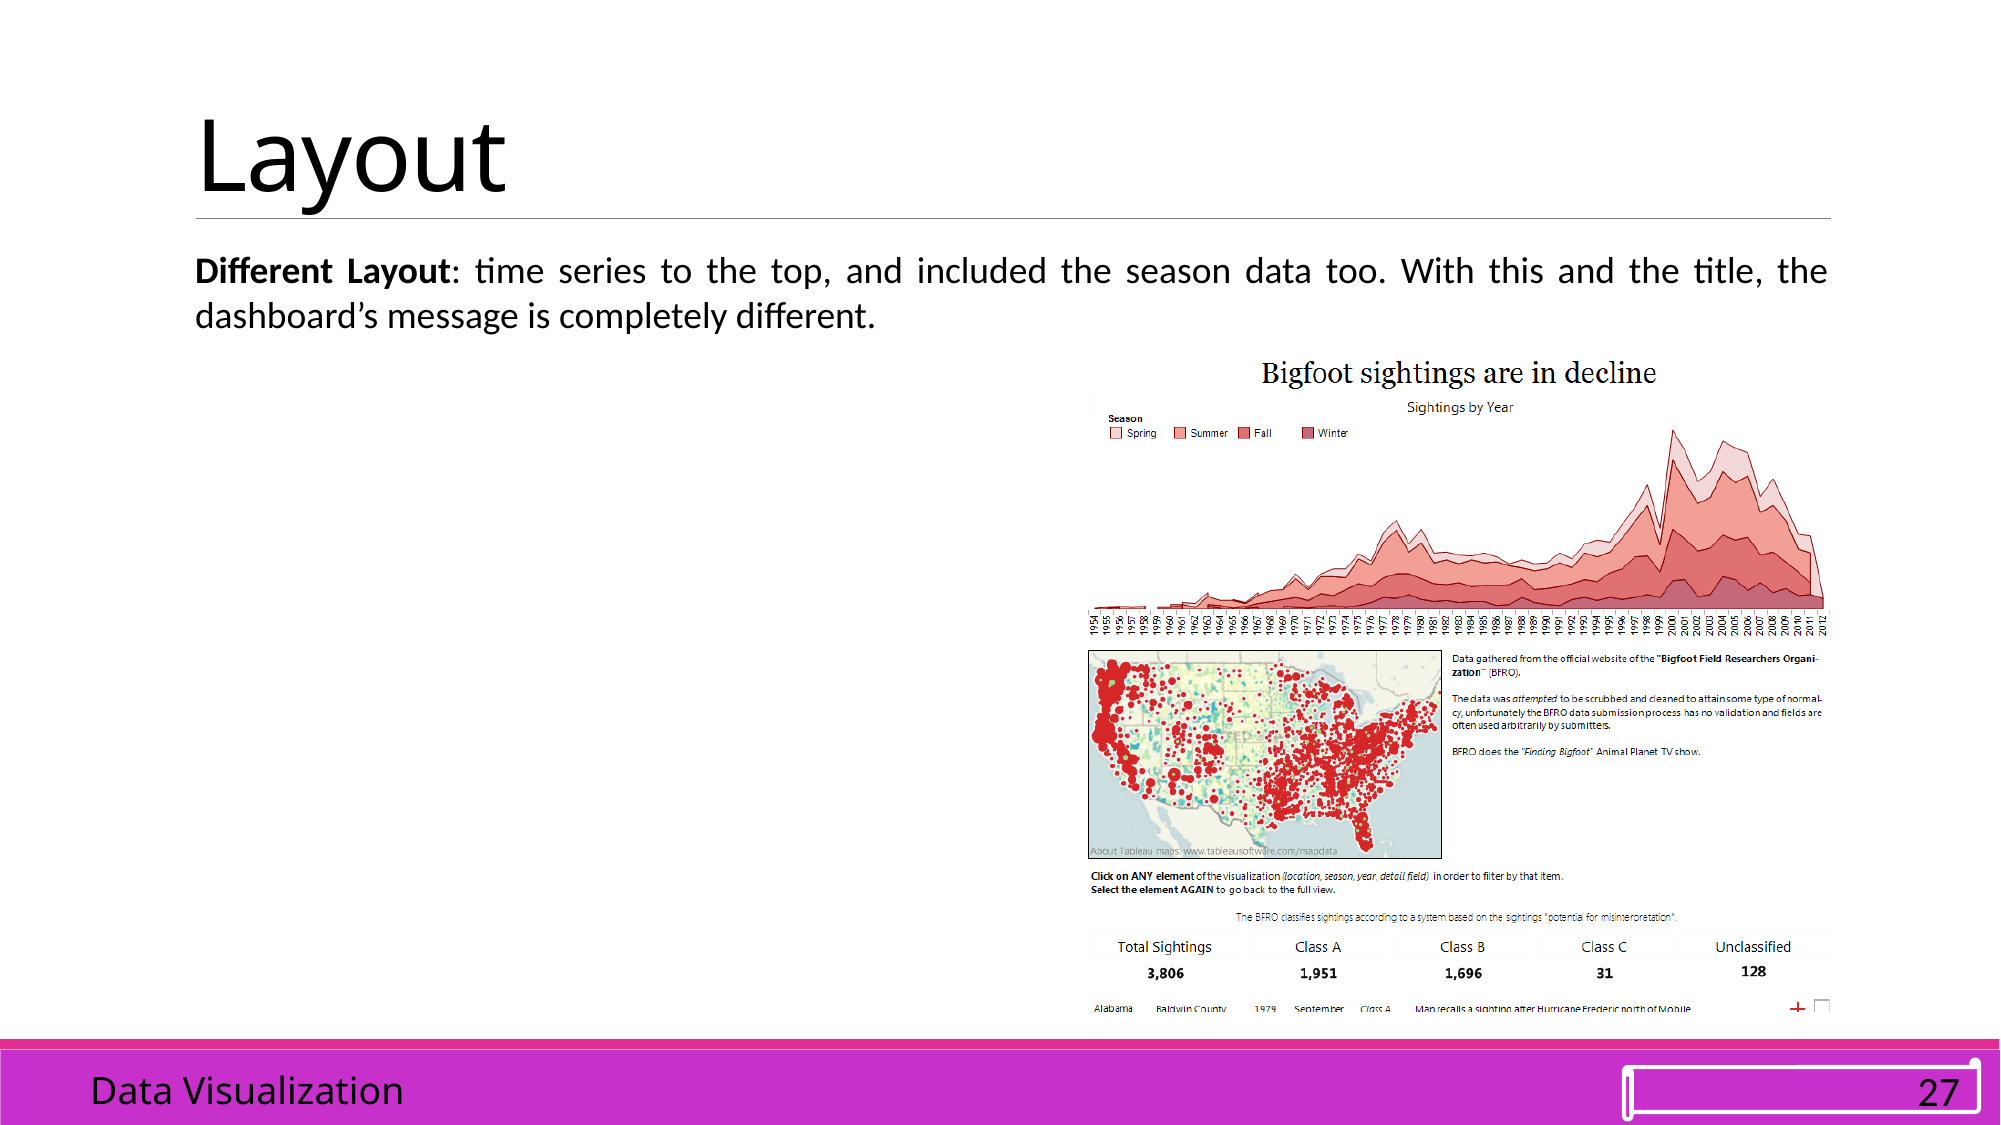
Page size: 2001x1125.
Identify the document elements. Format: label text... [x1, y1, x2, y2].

picture [1087, 354, 1831, 1012]
title Layout [180, 47, 1830, 220]
text_box Data Visualization [75, 1059, 420, 1119]
slide_number 27 [1621, 1057, 1982, 1122]
list Different Layout: time series to the top, and included the season data too. With this and the title, the dashboard’s message is completely different. [180, 238, 1830, 389]
